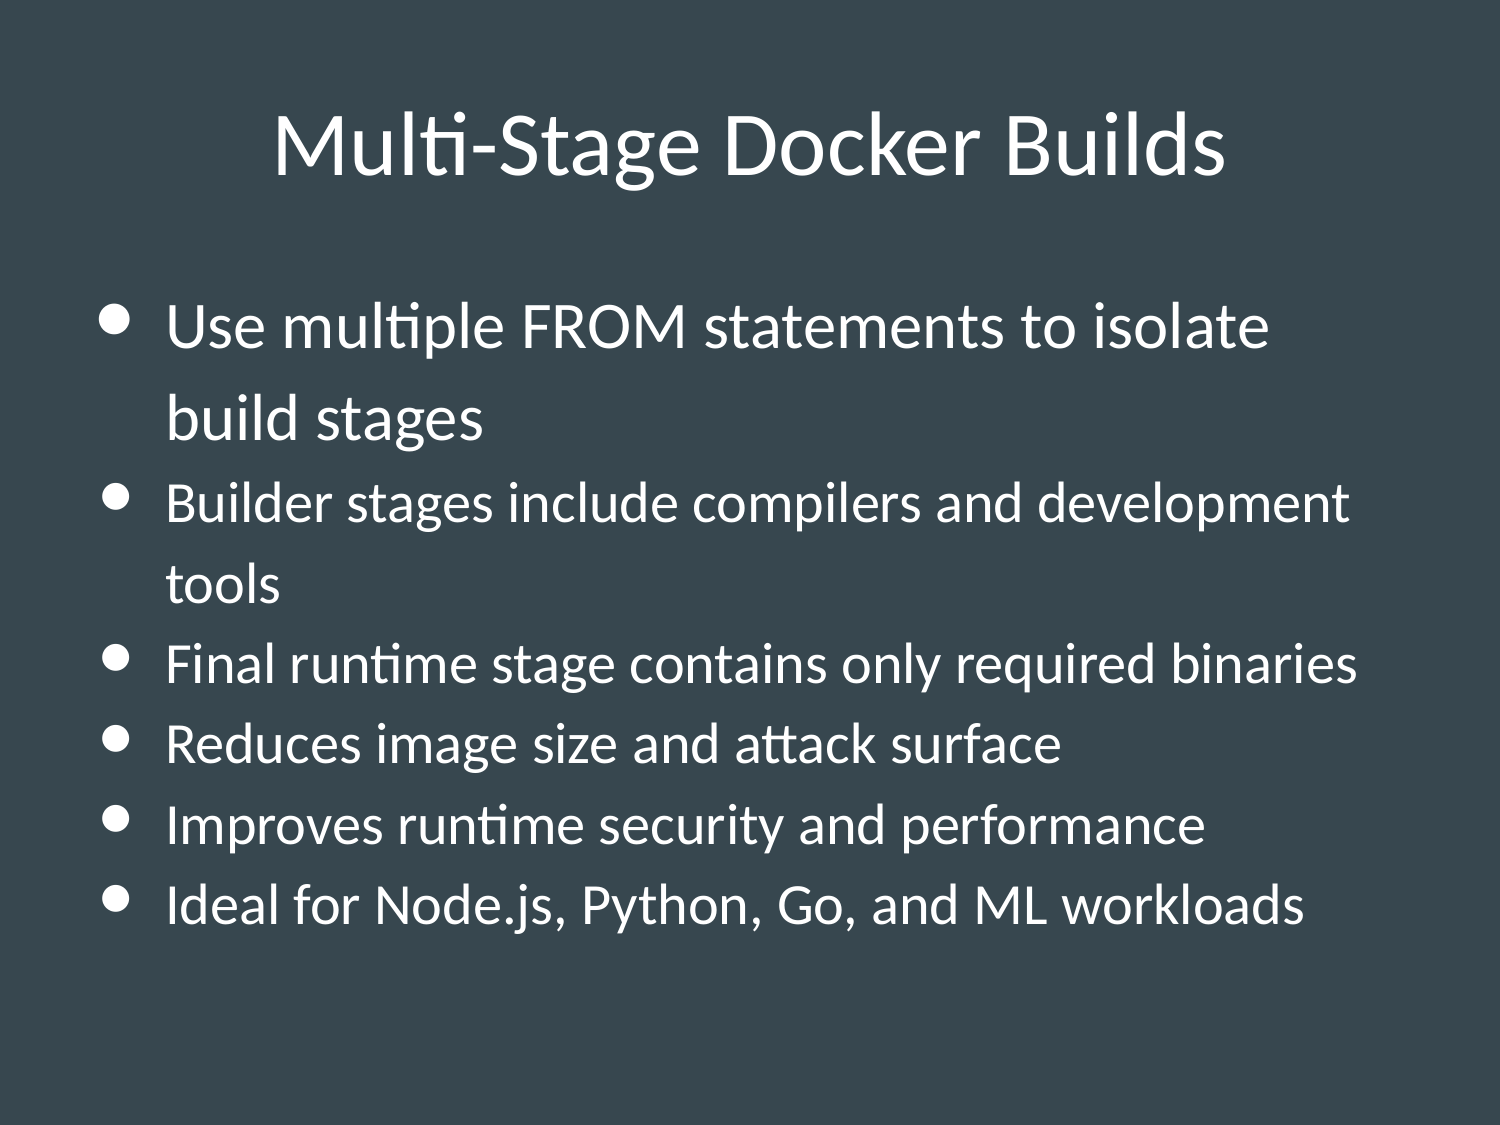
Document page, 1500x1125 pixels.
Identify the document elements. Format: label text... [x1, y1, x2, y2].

list Use multiple FROM statements to isolate build stages Builder stages include compilers and development tools Final runtime stage contains only required binaries Reduces image size and attack surface Improves runtime security and performance Ideal for Node.js, Python, Go, and ML workloads [75, 262, 1425, 1005]
title Multi-Stage Docker Builds [75, 45, 1425, 233]
